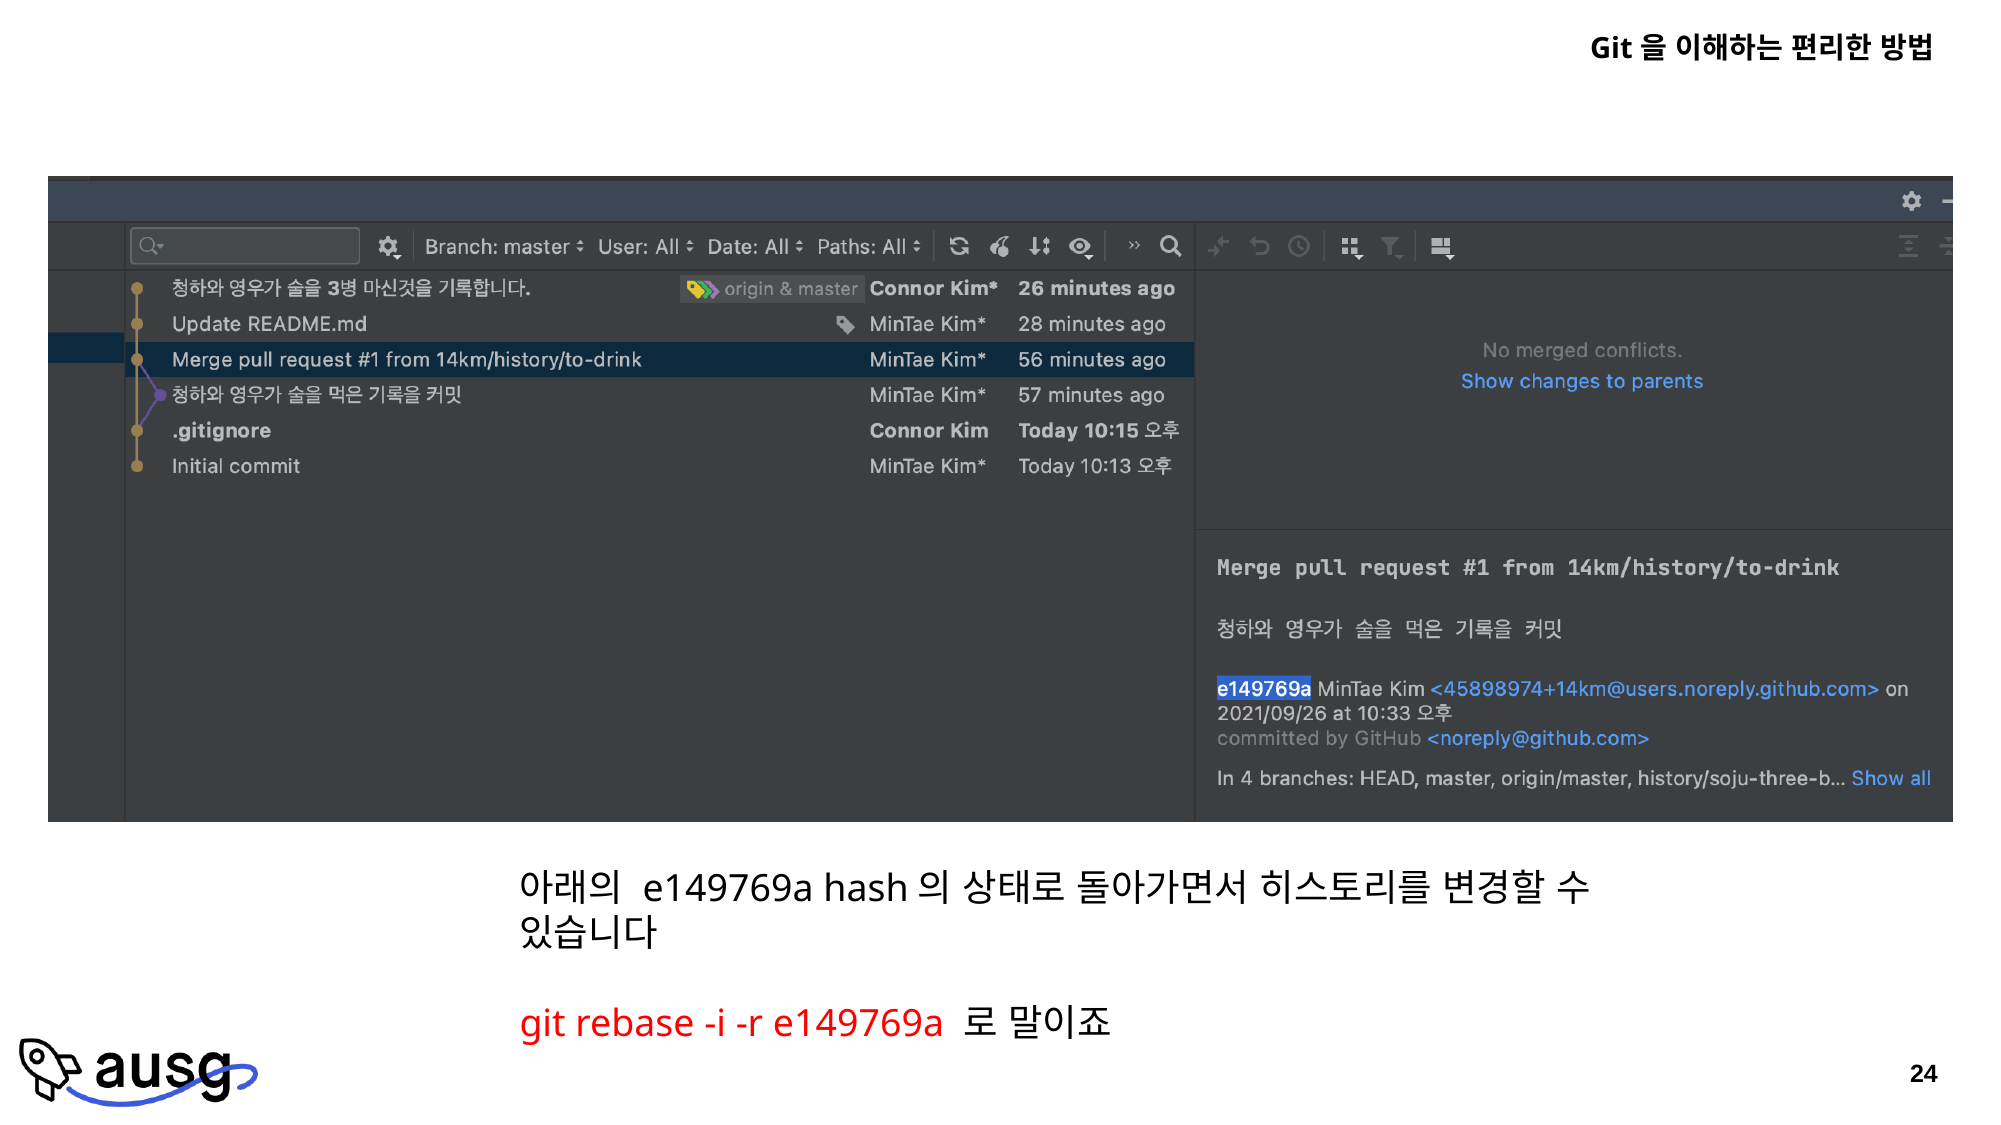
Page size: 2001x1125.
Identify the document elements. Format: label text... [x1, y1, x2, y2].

text_box Git을 이해하는 편리한 방법 [1571, 22, 1953, 73]
picture [48, 176, 1954, 823]
text_box 아래의 e149769a hash의 상태로 돌아가면서 히스토리를 변경할 수 있습니다 git rebase -i -r e149769a 로 말이죠 [504, 856, 1663, 1052]
slide_number 24 [1503, 1042, 1953, 1103]
picture [16, 1036, 259, 1109]
